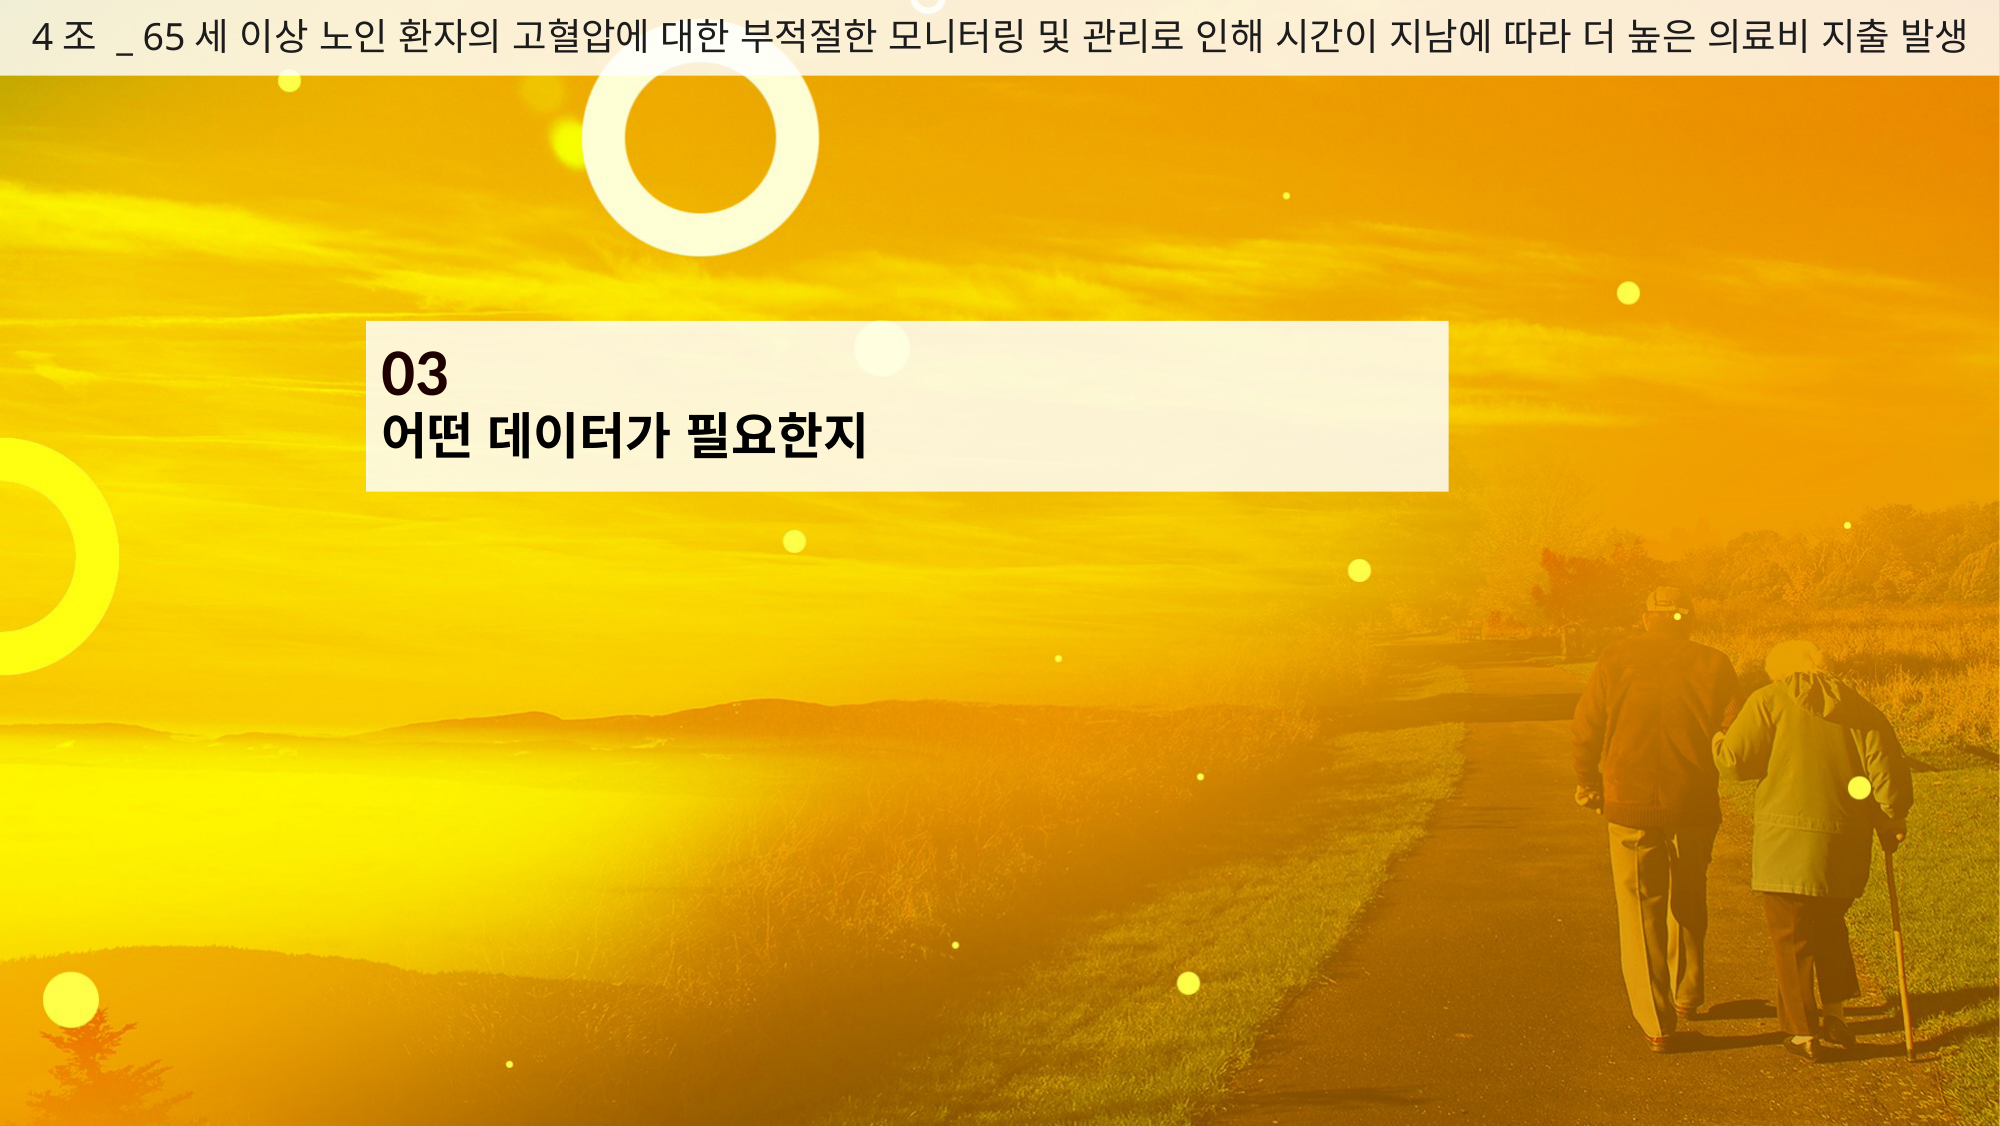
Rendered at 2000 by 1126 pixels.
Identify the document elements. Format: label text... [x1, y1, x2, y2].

text_box 4조 _ 65세 이상 노인 환자의 고혈압에 대한 부적절한 모니터링 및 관리로 인해 시간이 지남에 따라 더 높은 의료비 지출 발생 [2, 5, 2000, 66]
text_box [0, 0, 2000, 78]
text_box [365, 320, 953, 534]
picture [0, 78, 2000, 1126]
text_box [952, 319, 1451, 494]
